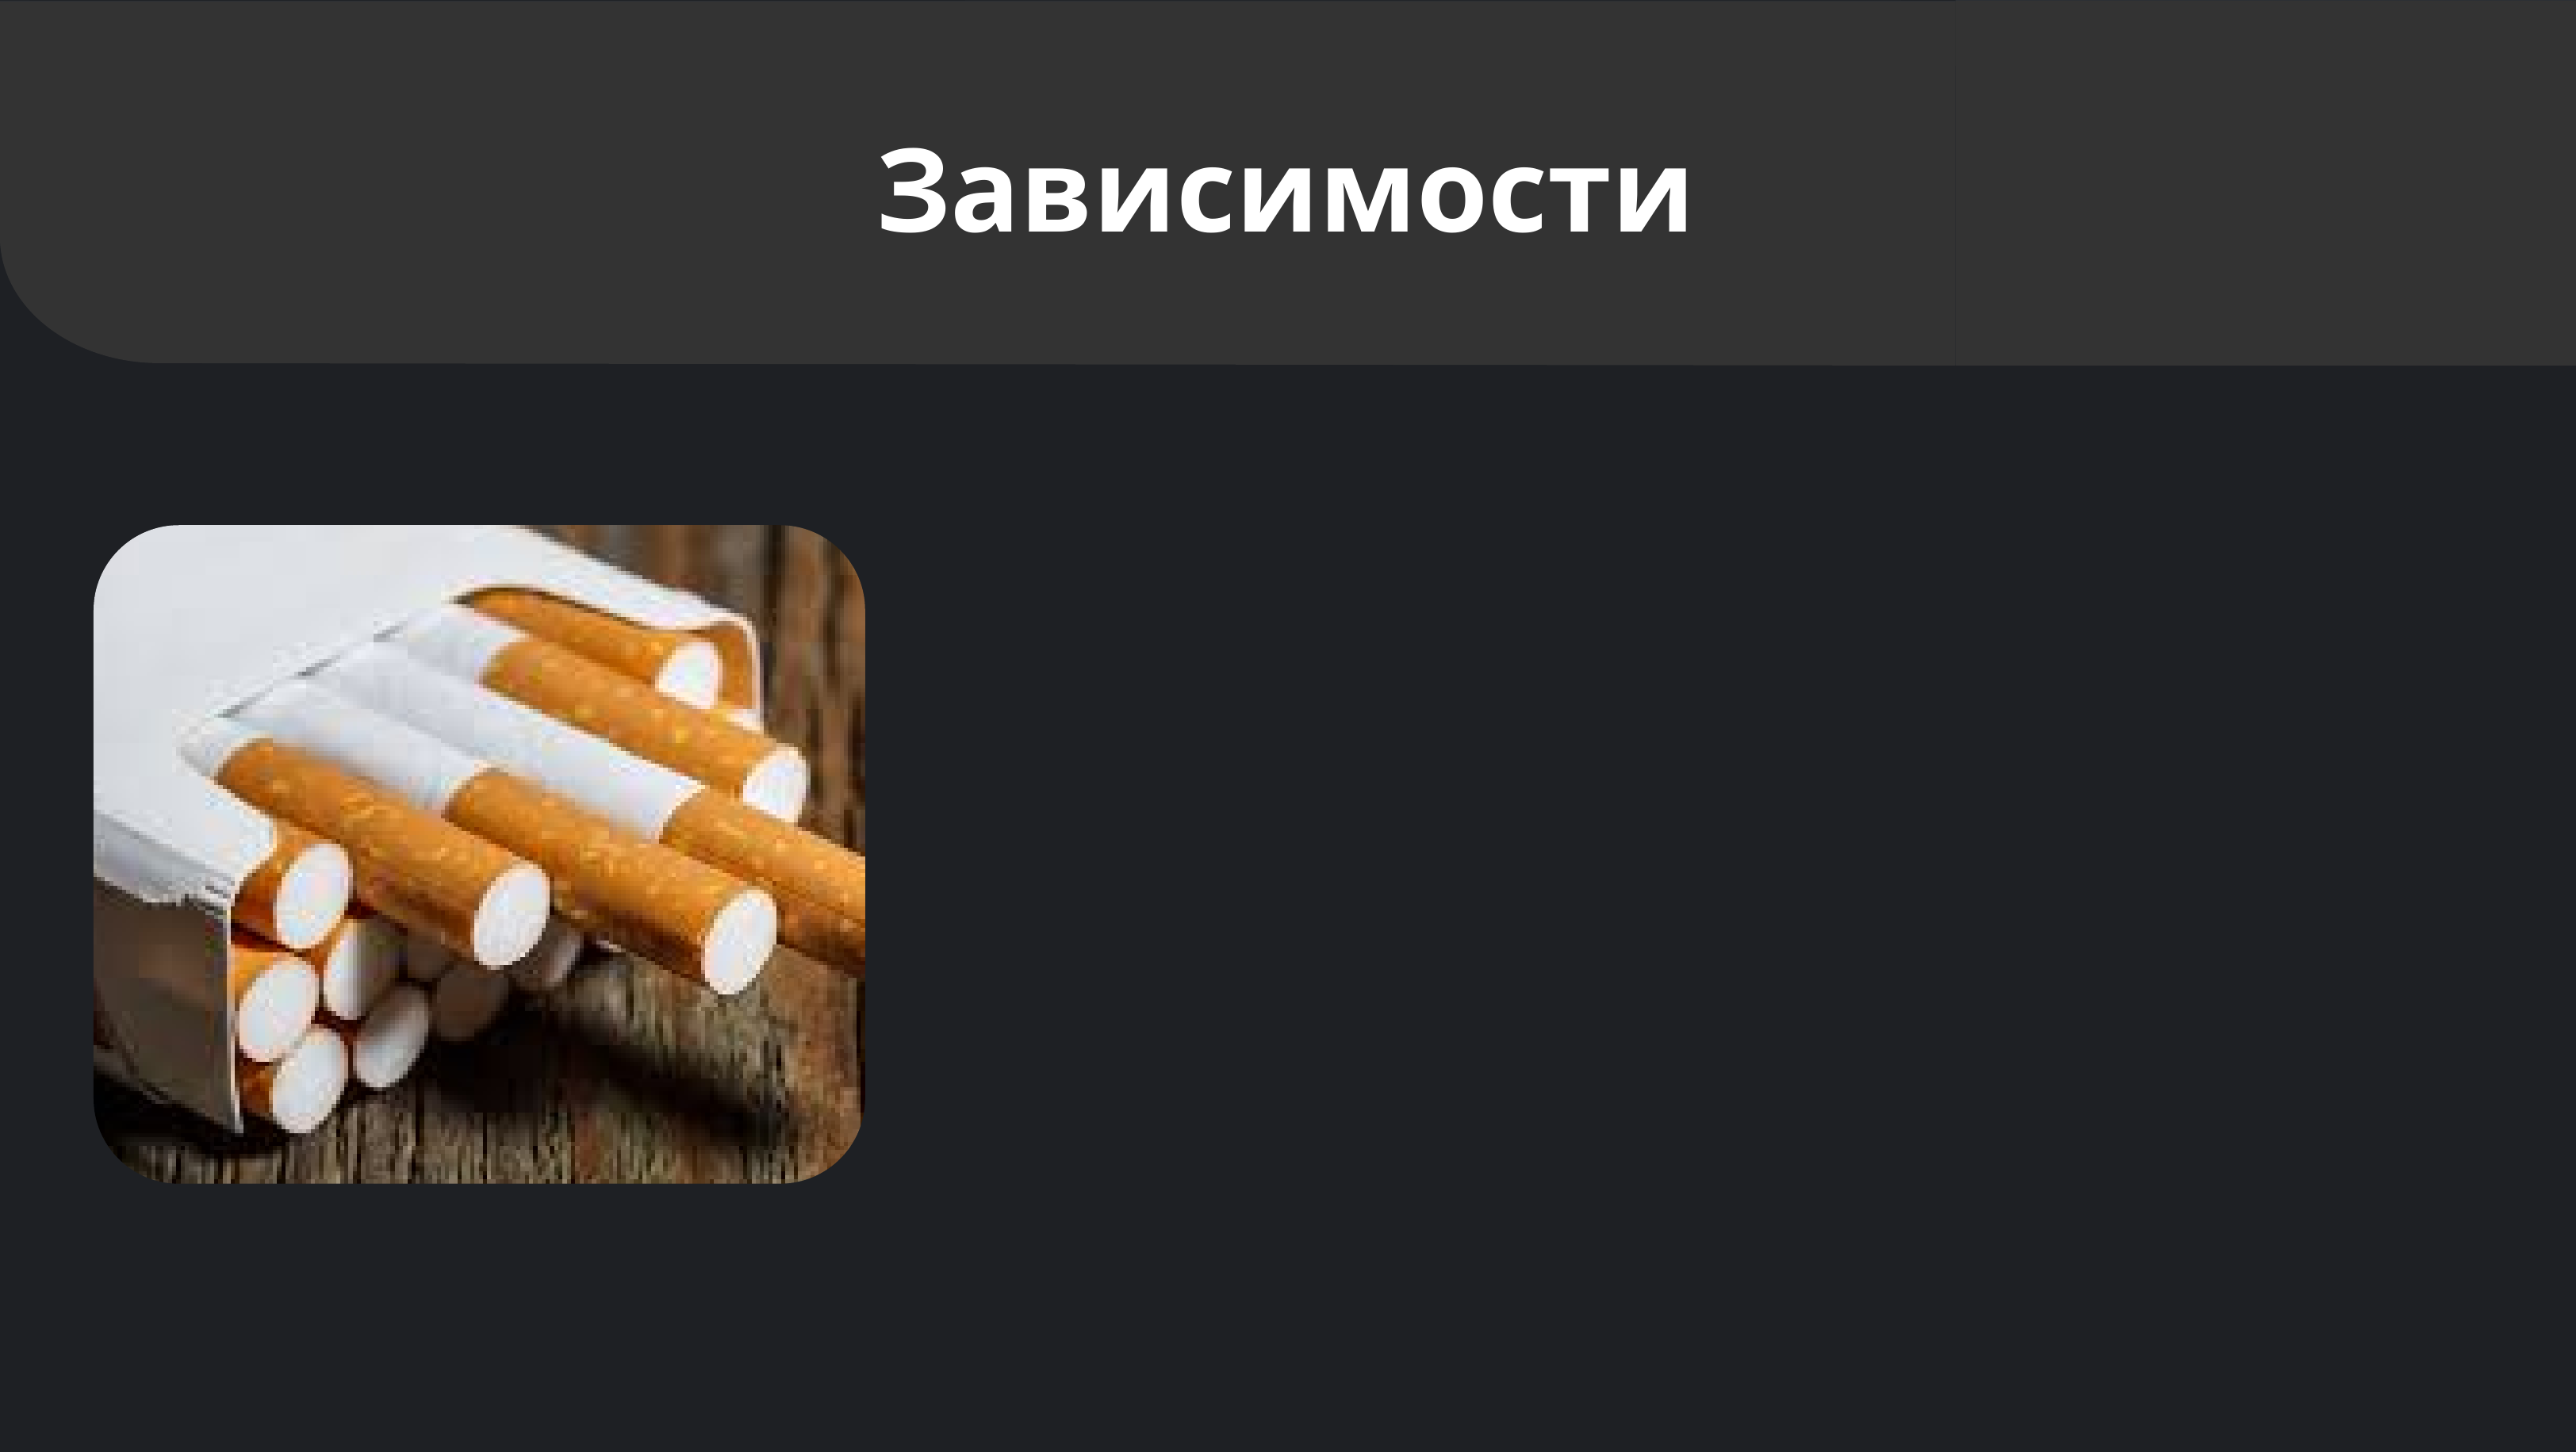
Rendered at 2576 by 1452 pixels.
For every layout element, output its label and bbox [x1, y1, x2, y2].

picture [93, 524, 866, 1184]
text_box [0, 0, 2576, 366]
